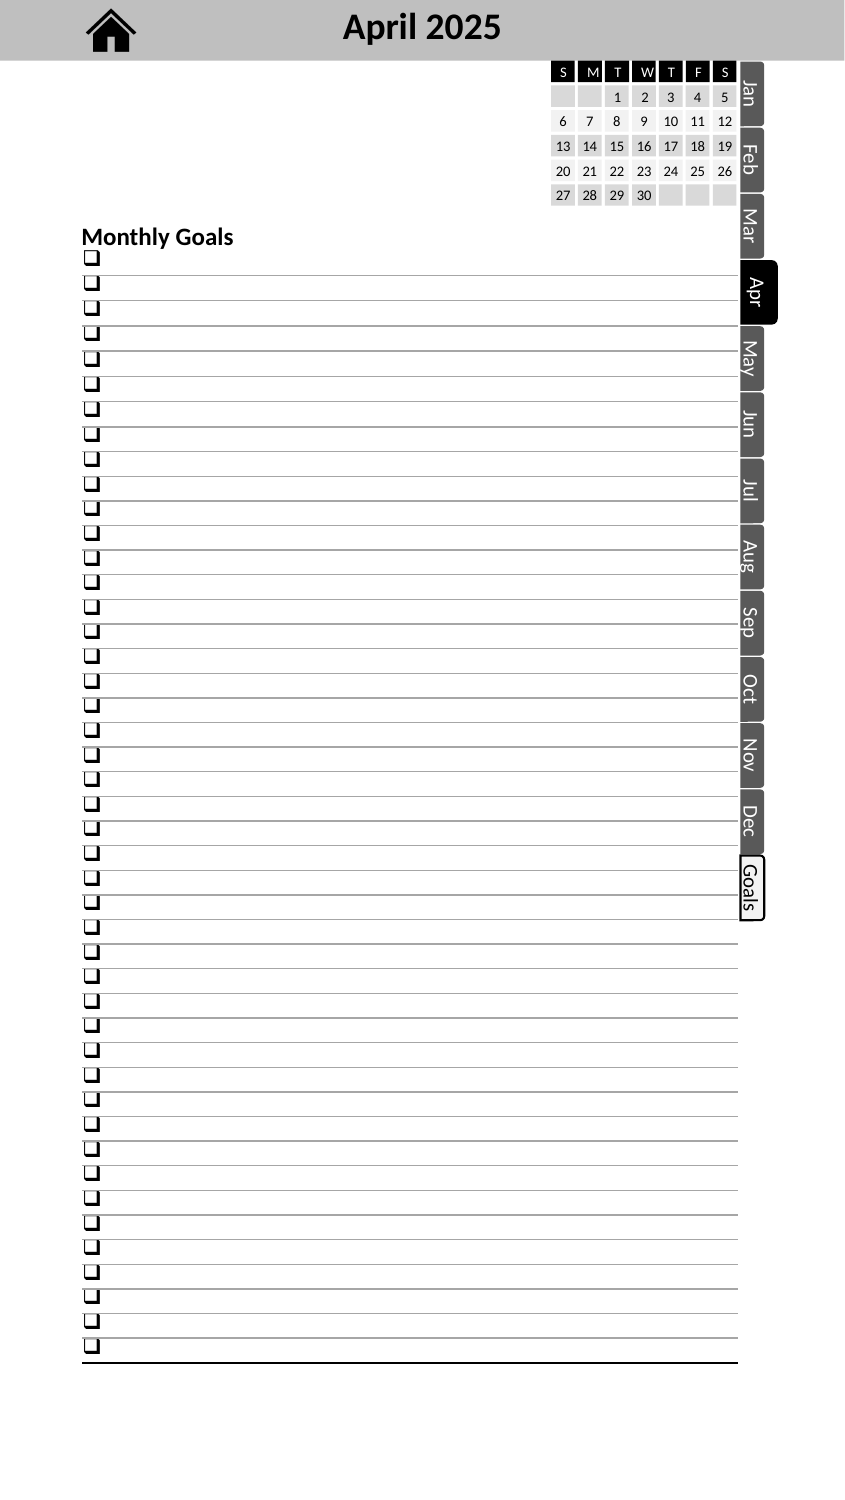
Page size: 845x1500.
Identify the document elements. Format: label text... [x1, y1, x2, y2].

list April 2025 [190, 0, 655, 61]
picture [82, 1, 140, 59]
